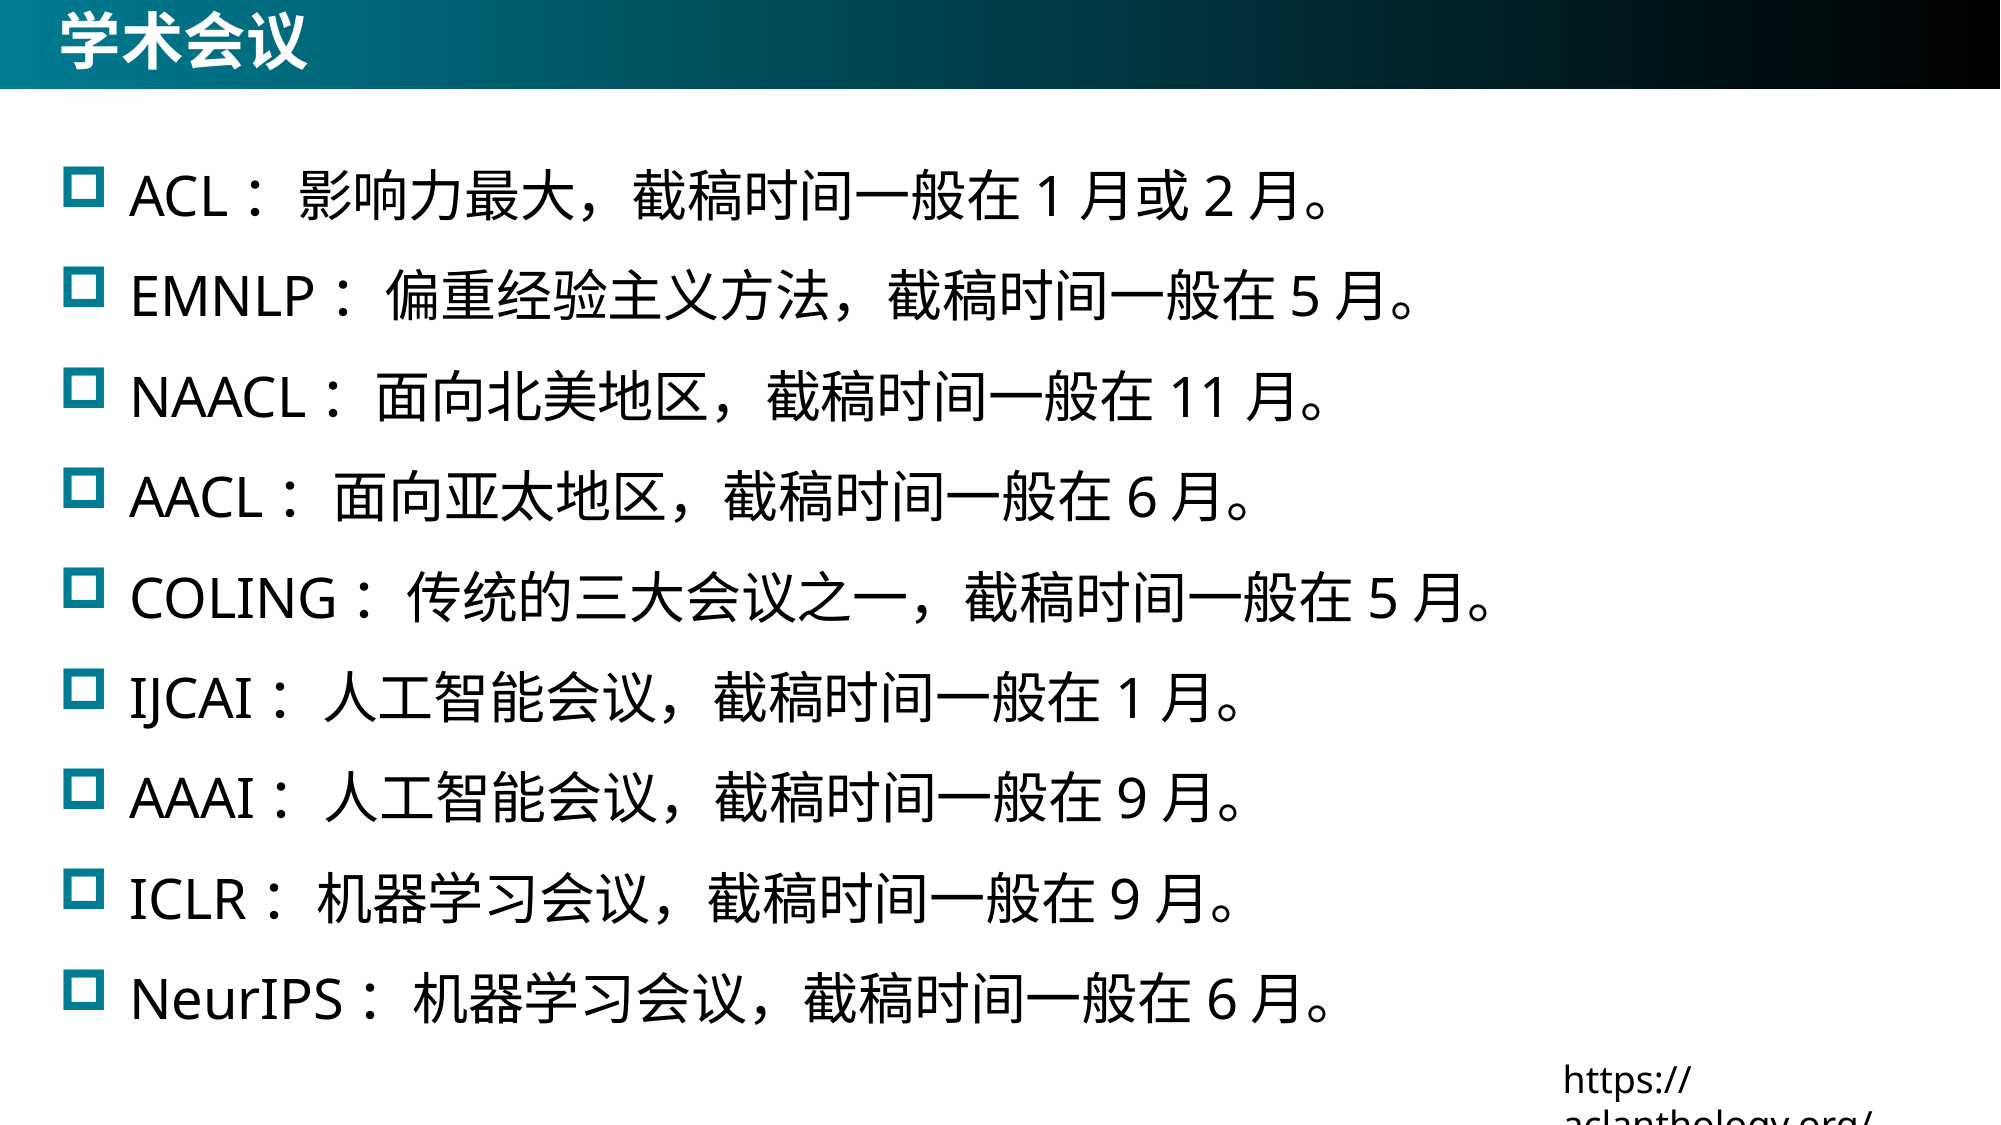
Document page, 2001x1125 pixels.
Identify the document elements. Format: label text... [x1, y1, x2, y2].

list ACL：影响⼒最⼤，截稿时间⼀般在1⽉或2⽉。 EMNLP：偏重经验主义⽅法，截稿时间⼀般在5⽉。 NAACL：⾯向北美地区，截稿时间⼀般在11⽉。 AACL：⾯向亚太地区，截稿时间⼀般在6⽉。 COLING：传统的三⼤会议之⼀，截稿时间⼀般在5⽉。 IJCAI：⼈⼯智能会议，截稿时间⼀般在1⽉。 AAAI：⼈⼯智能会议，截稿时间⼀般在9⽉。 ICLR：机器学习会议，截稿时间⼀般在9⽉。 NeurIPS：机器学习会议，截稿时间⼀般在6⽉。 [0, 88, 2000, 1094]
title 学术会议 [0, 0, 2000, 88]
text_box https://aclanthology.org/ [1547, 1049, 1996, 1125]
